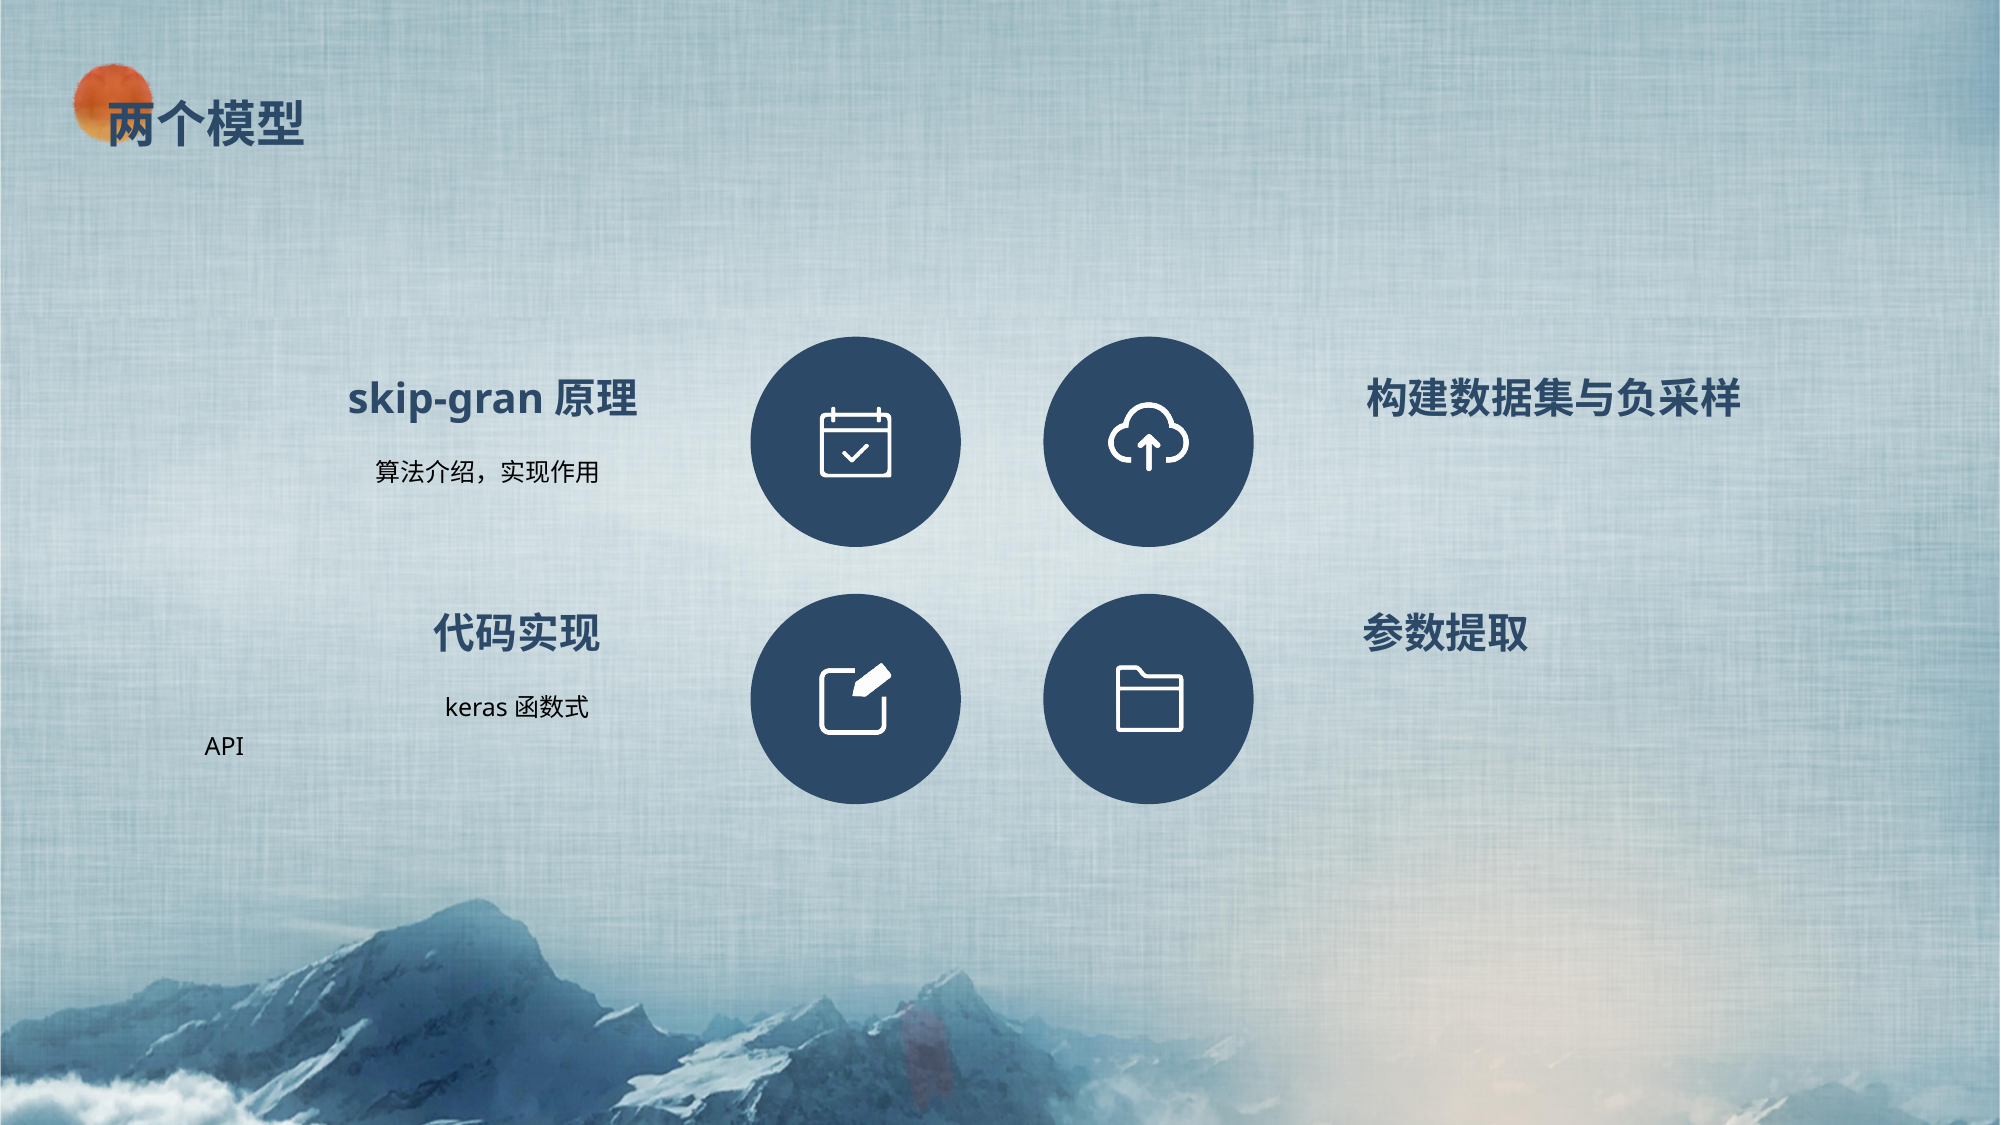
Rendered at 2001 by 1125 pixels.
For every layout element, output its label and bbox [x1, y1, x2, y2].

text_box [1346, 364, 1810, 750]
picture [0, 0, 2000, 1125]
text_box [750, 336, 1254, 805]
text_box [187, 364, 638, 726]
